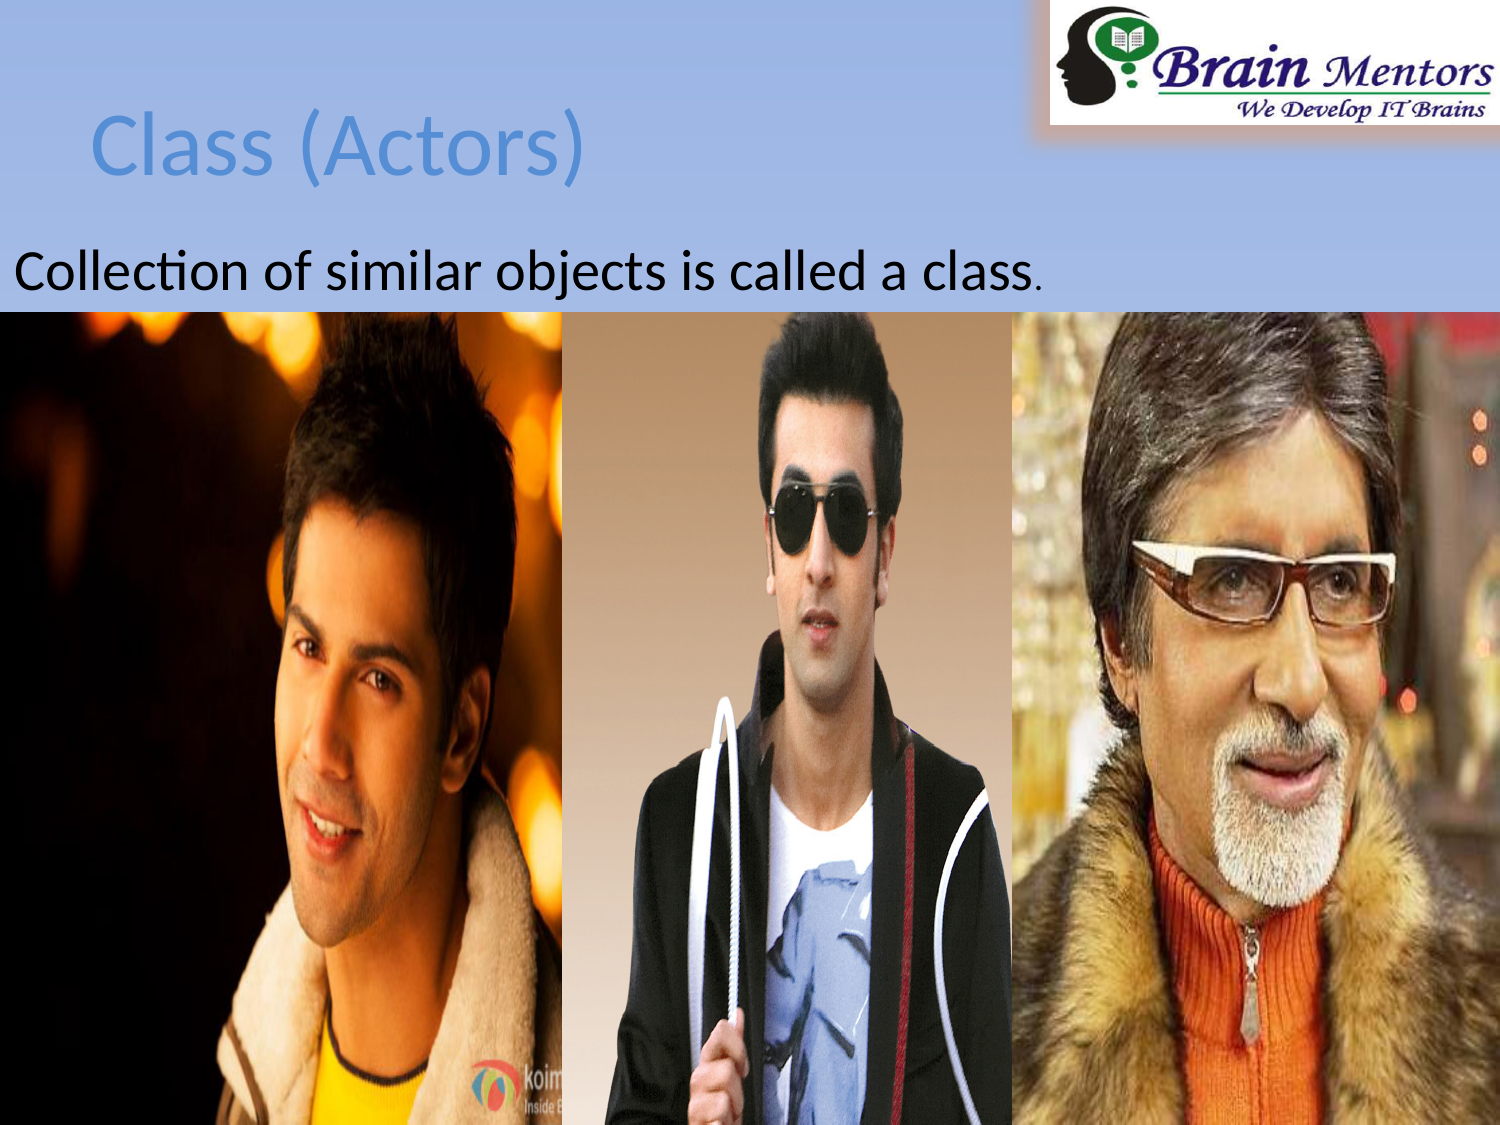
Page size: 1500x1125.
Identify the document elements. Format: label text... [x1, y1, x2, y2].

title Class (Actors) [75, 45, 1425, 224]
text_box Collection of similar objects is called a class. [0, 224, 1500, 310]
picture [1049, 0, 1500, 126]
picture [0, 312, 1500, 1125]
